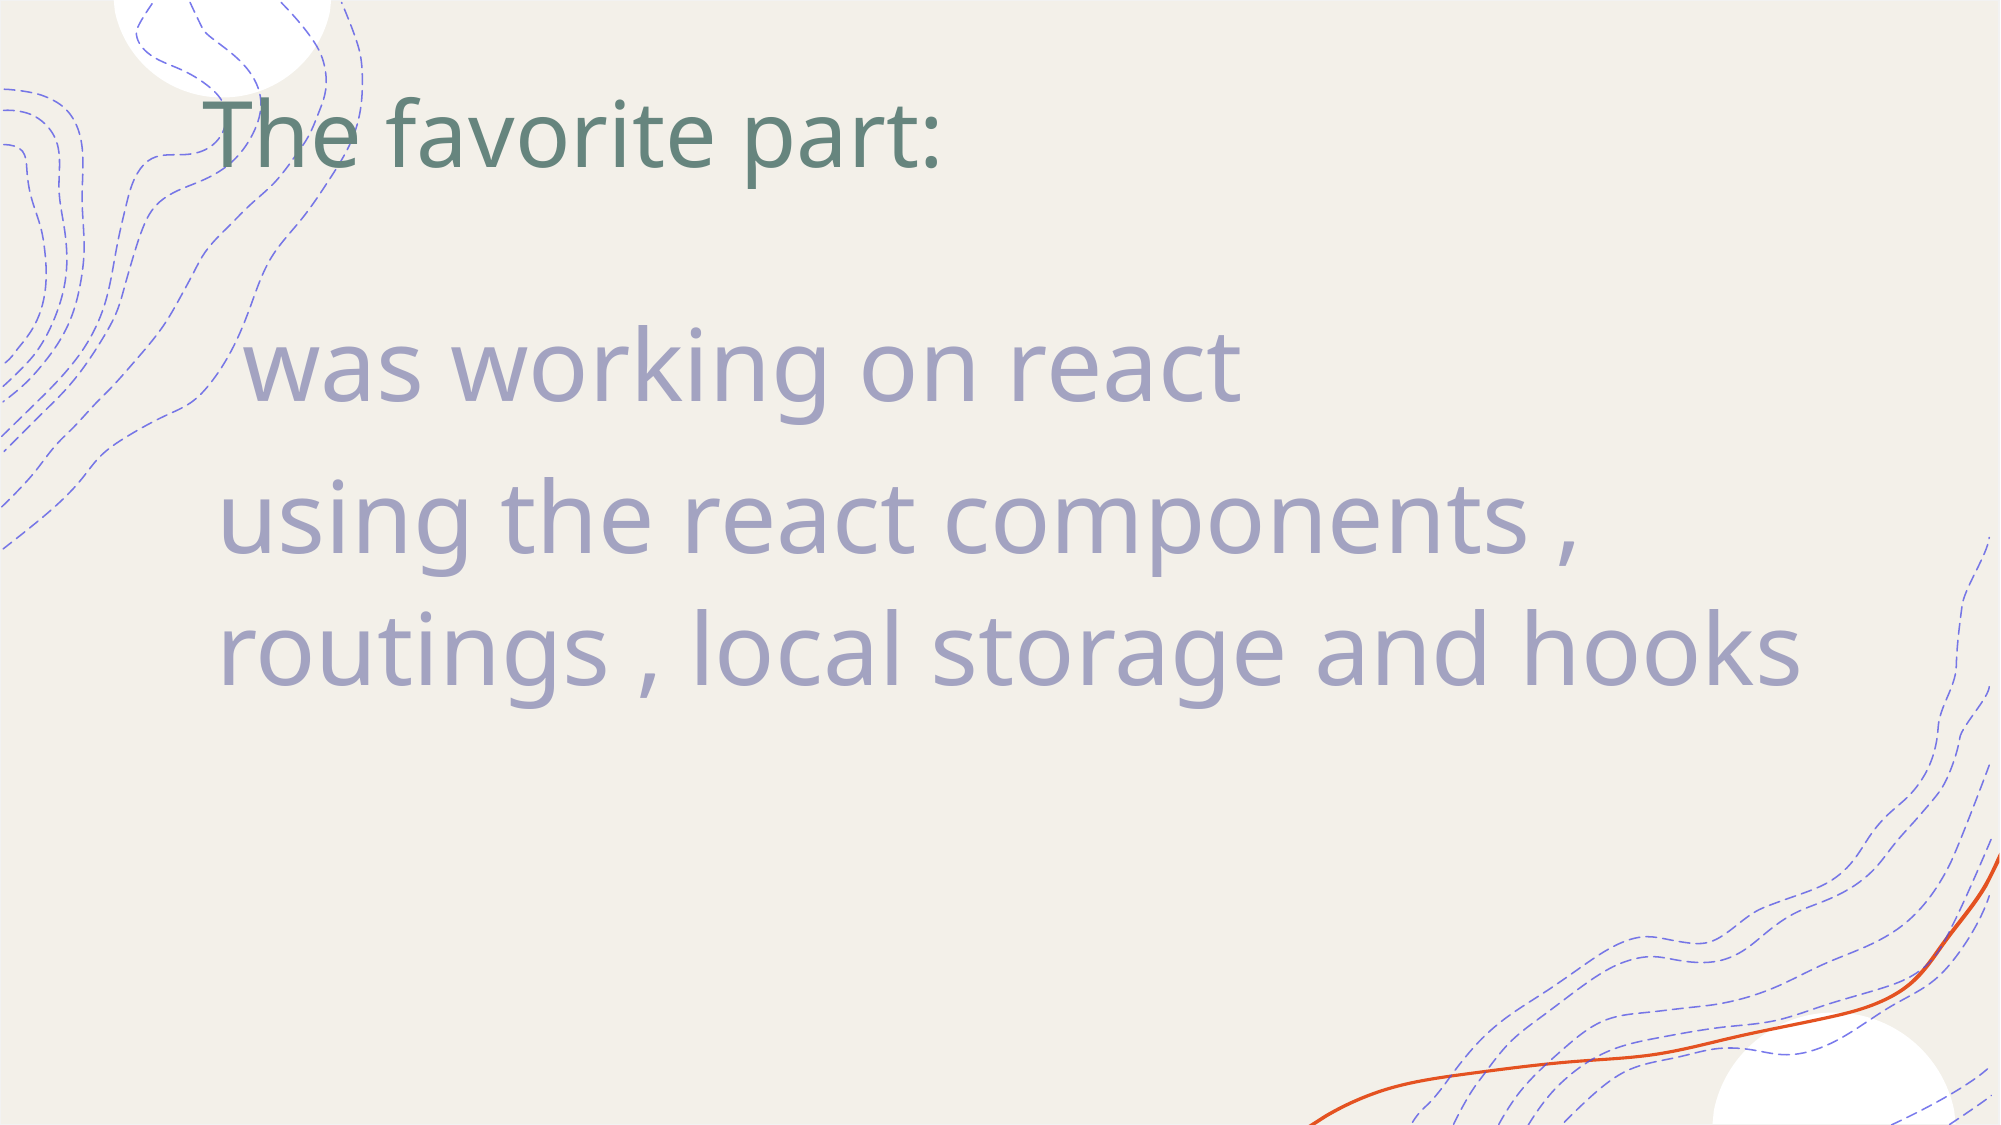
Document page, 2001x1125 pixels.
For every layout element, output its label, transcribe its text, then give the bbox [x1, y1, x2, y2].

title The favorite part: [187, 21, 1913, 240]
list was working on react using the react components , routings , local storage and hooks [201, 281, 1927, 996]
